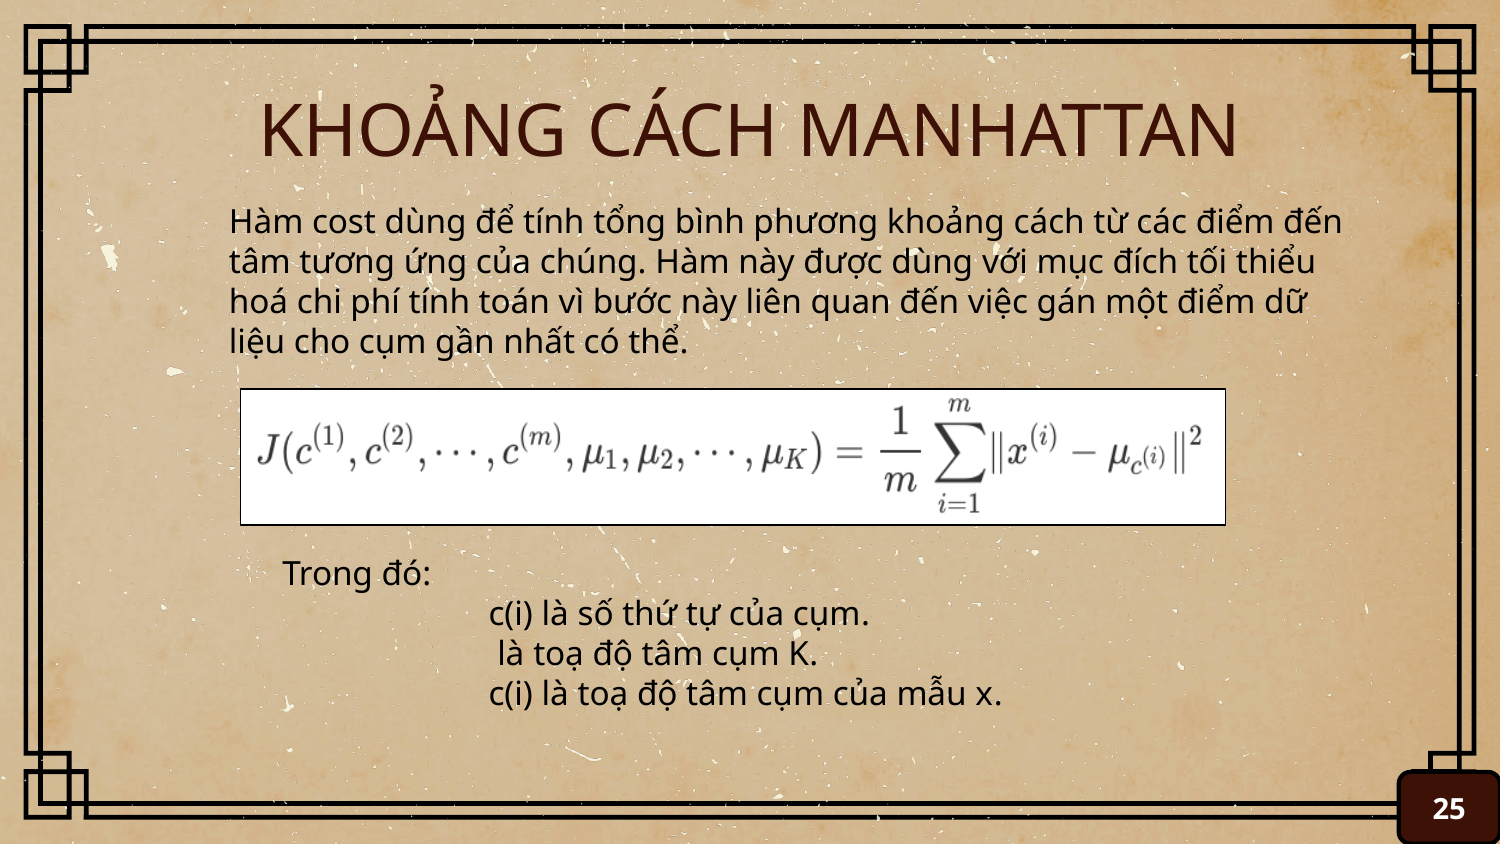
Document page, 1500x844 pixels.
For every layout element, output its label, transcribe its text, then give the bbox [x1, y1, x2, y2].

picture [0, 0, 1500, 844]
text_box KHOẢNG CÁCH MANHATTAN [117, 88, 1383, 167]
subtitle Hàm cost dùng để tính tổng bình phương khoảng cách từ các điểm đến tâm tương ứng của chúng. Hàm này được dùng với mục đích tối thiểu hoá chi phí tính toán vì bước này liên quan đến việc gán một điểm dữ liệu cho cụm gần nhất có thể. [138, 185, 1362, 359]
text_box [104, 56, 1049, 152]
text_box 25 [1396, 769, 1500, 844]
